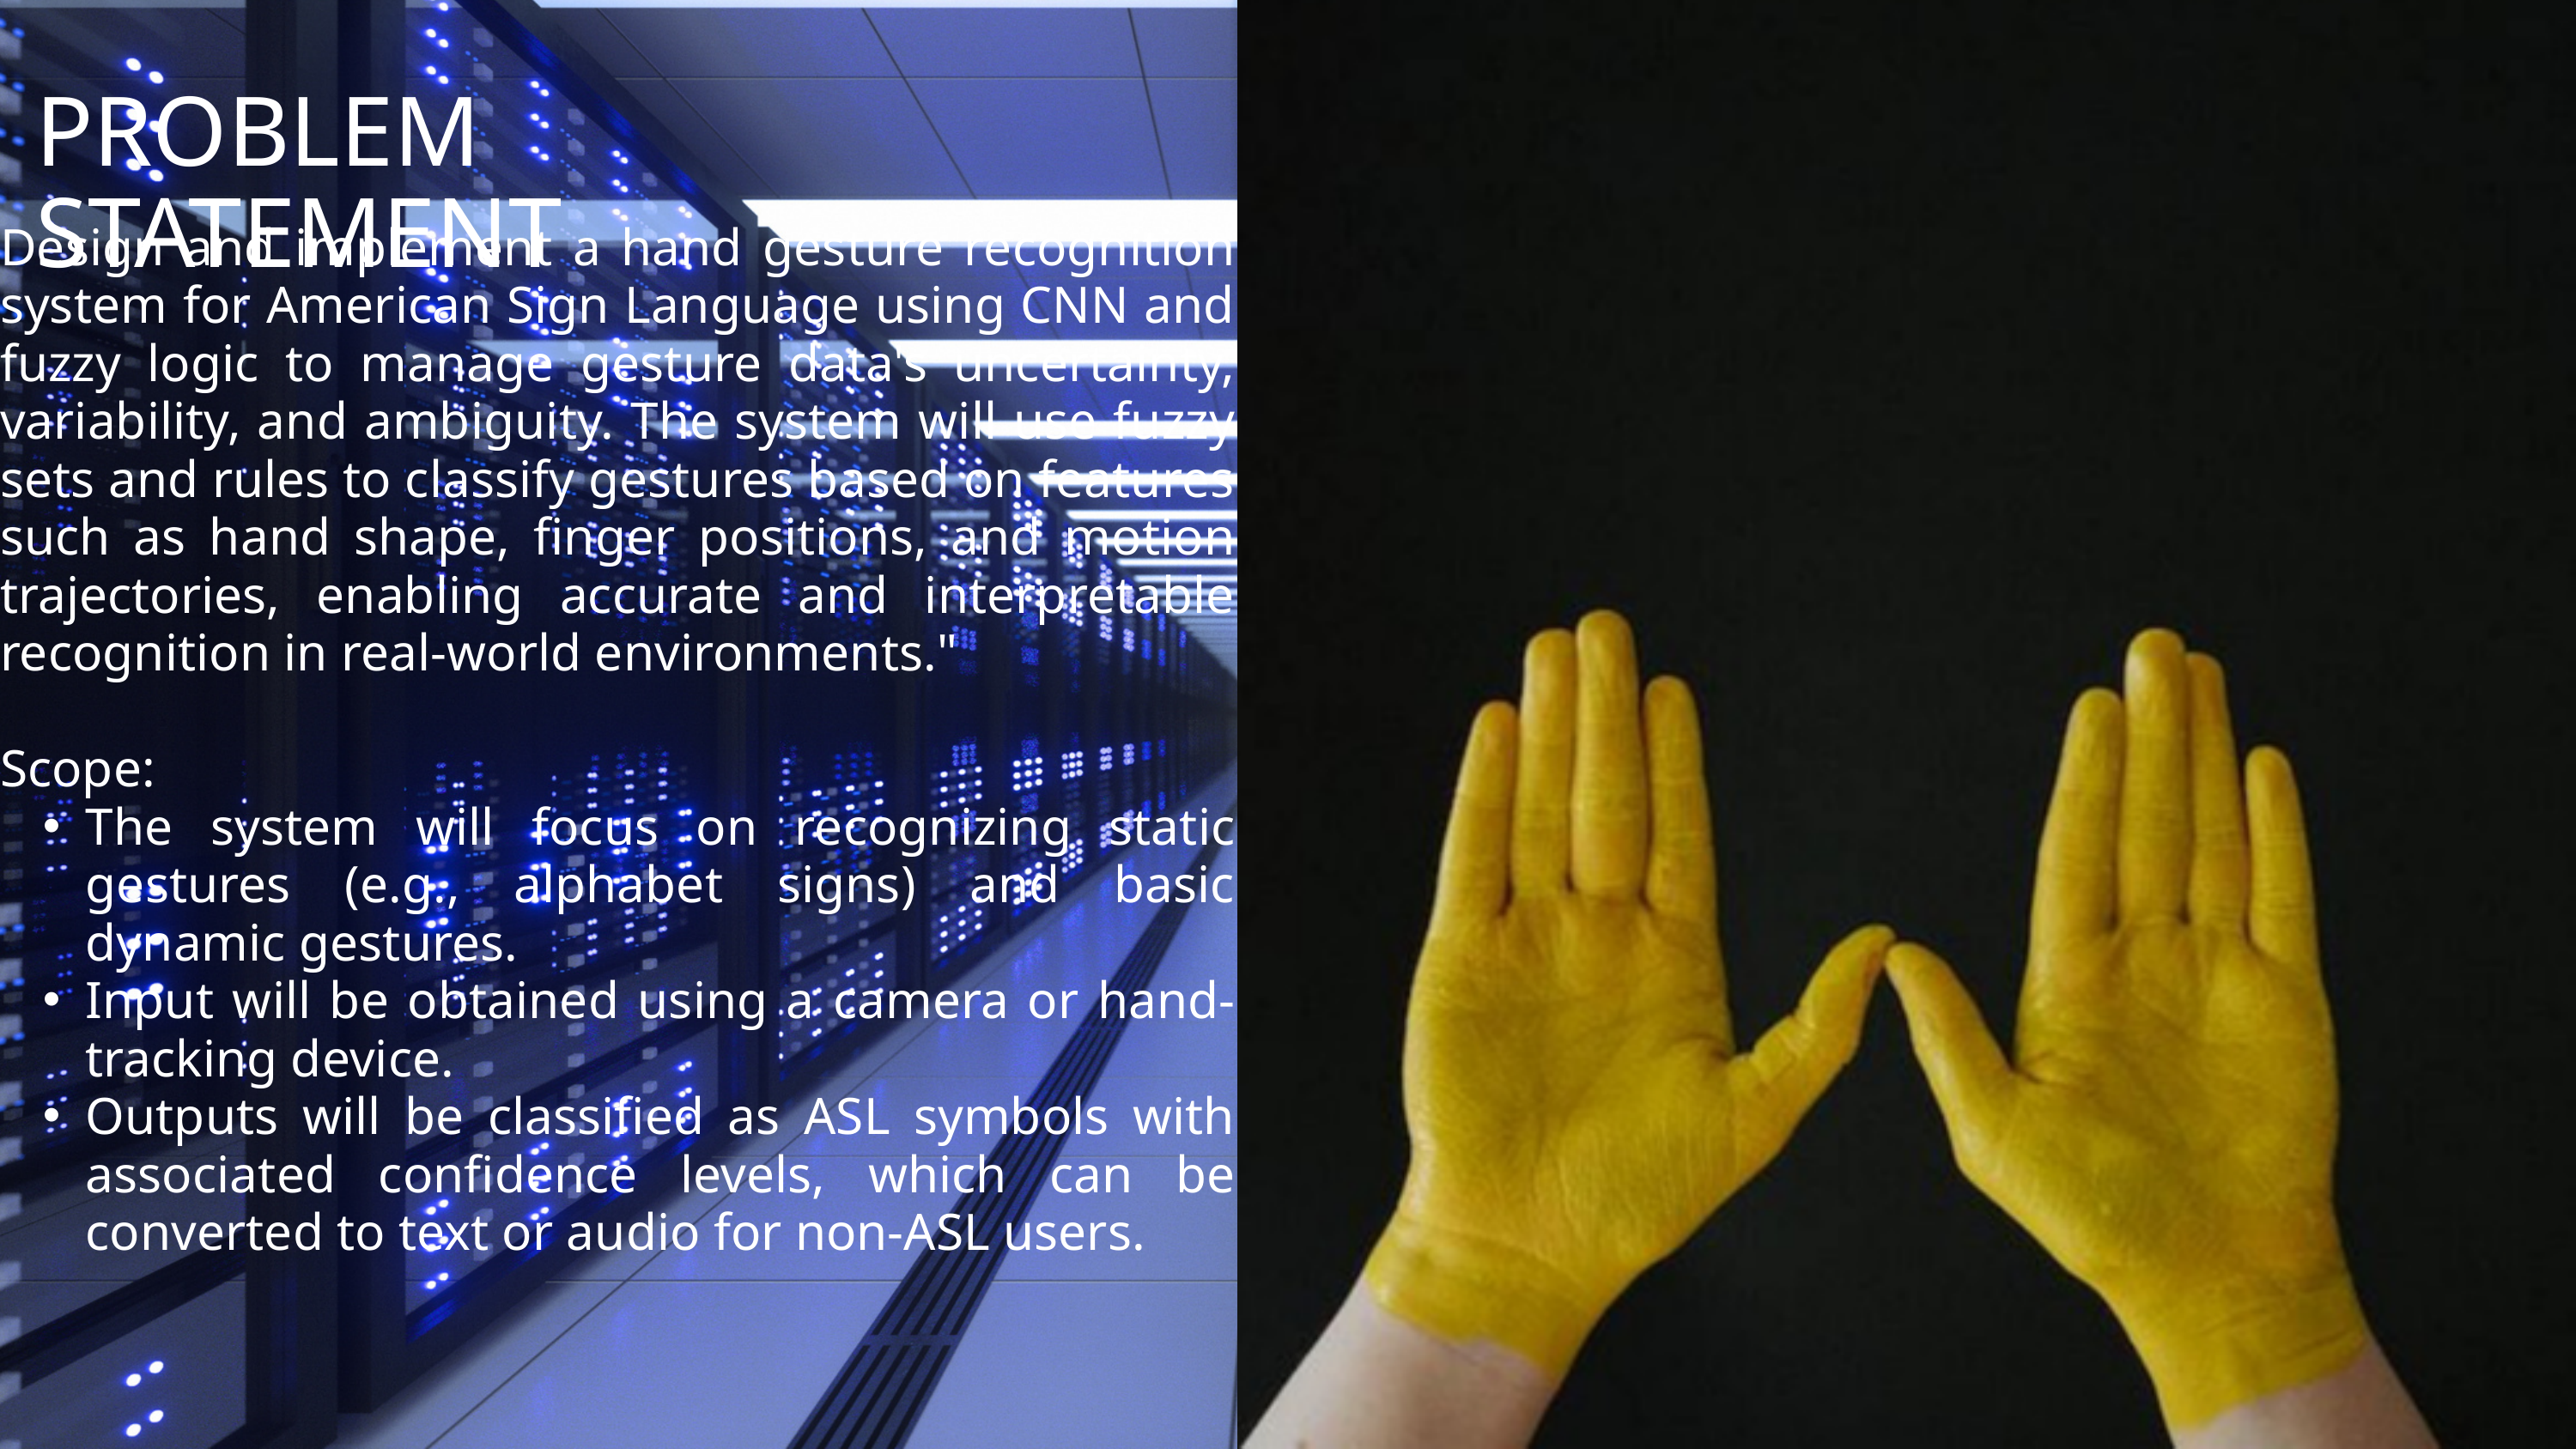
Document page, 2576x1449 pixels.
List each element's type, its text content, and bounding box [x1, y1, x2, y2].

text_box Design and implement a hand gesture recognition system for American Sign Language using CNN and fuzzy logic to manage gesture data's uncertainty, variability, and ambiguity. The system will use fuzzy sets and rules to classify gestures based on features such as hand shape, finger positions, and motion trajectories, enabling accurate and interpretable recognition in real-world environments." Scope: The system will focus on recognizing static gestures (e.g., alphabet signs) and basic dynamic gestures. Input will be obtained using a camera or hand-tracking device. Outputs will be classified as ASL symbols with associated confidence levels, which can be converted to text or audio for non-ASL users. [0, 217, 1238, 1319]
text_box [0, 0, 1237, 217]
text_box [0, 1319, 1237, 1449]
text_box PROBLEM STATEMENT [35, 83, 905, 217]
text_box [1237, 0, 2576, 1449]
